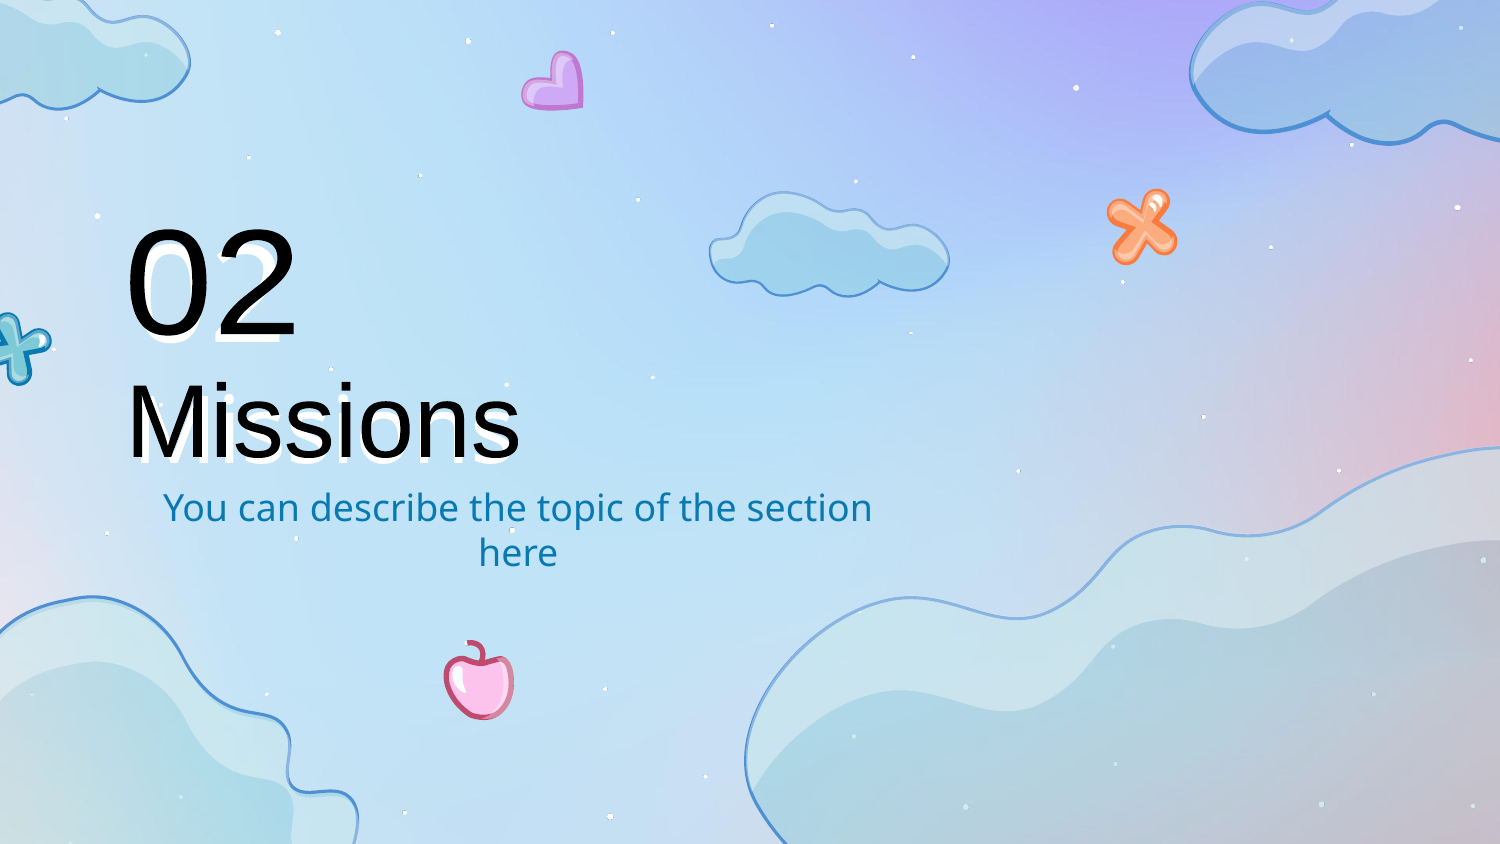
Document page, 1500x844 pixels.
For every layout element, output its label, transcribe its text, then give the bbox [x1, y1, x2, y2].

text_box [0, 312, 53, 387]
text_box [439, 639, 520, 721]
title Missions [117, 358, 920, 495]
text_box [1105, 188, 1178, 266]
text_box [707, 191, 957, 298]
title 02 [117, 219, 920, 358]
picture [0, 0, 1500, 844]
subtitle You can describe the topic of the section here [117, 495, 920, 564]
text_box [519, 50, 587, 111]
